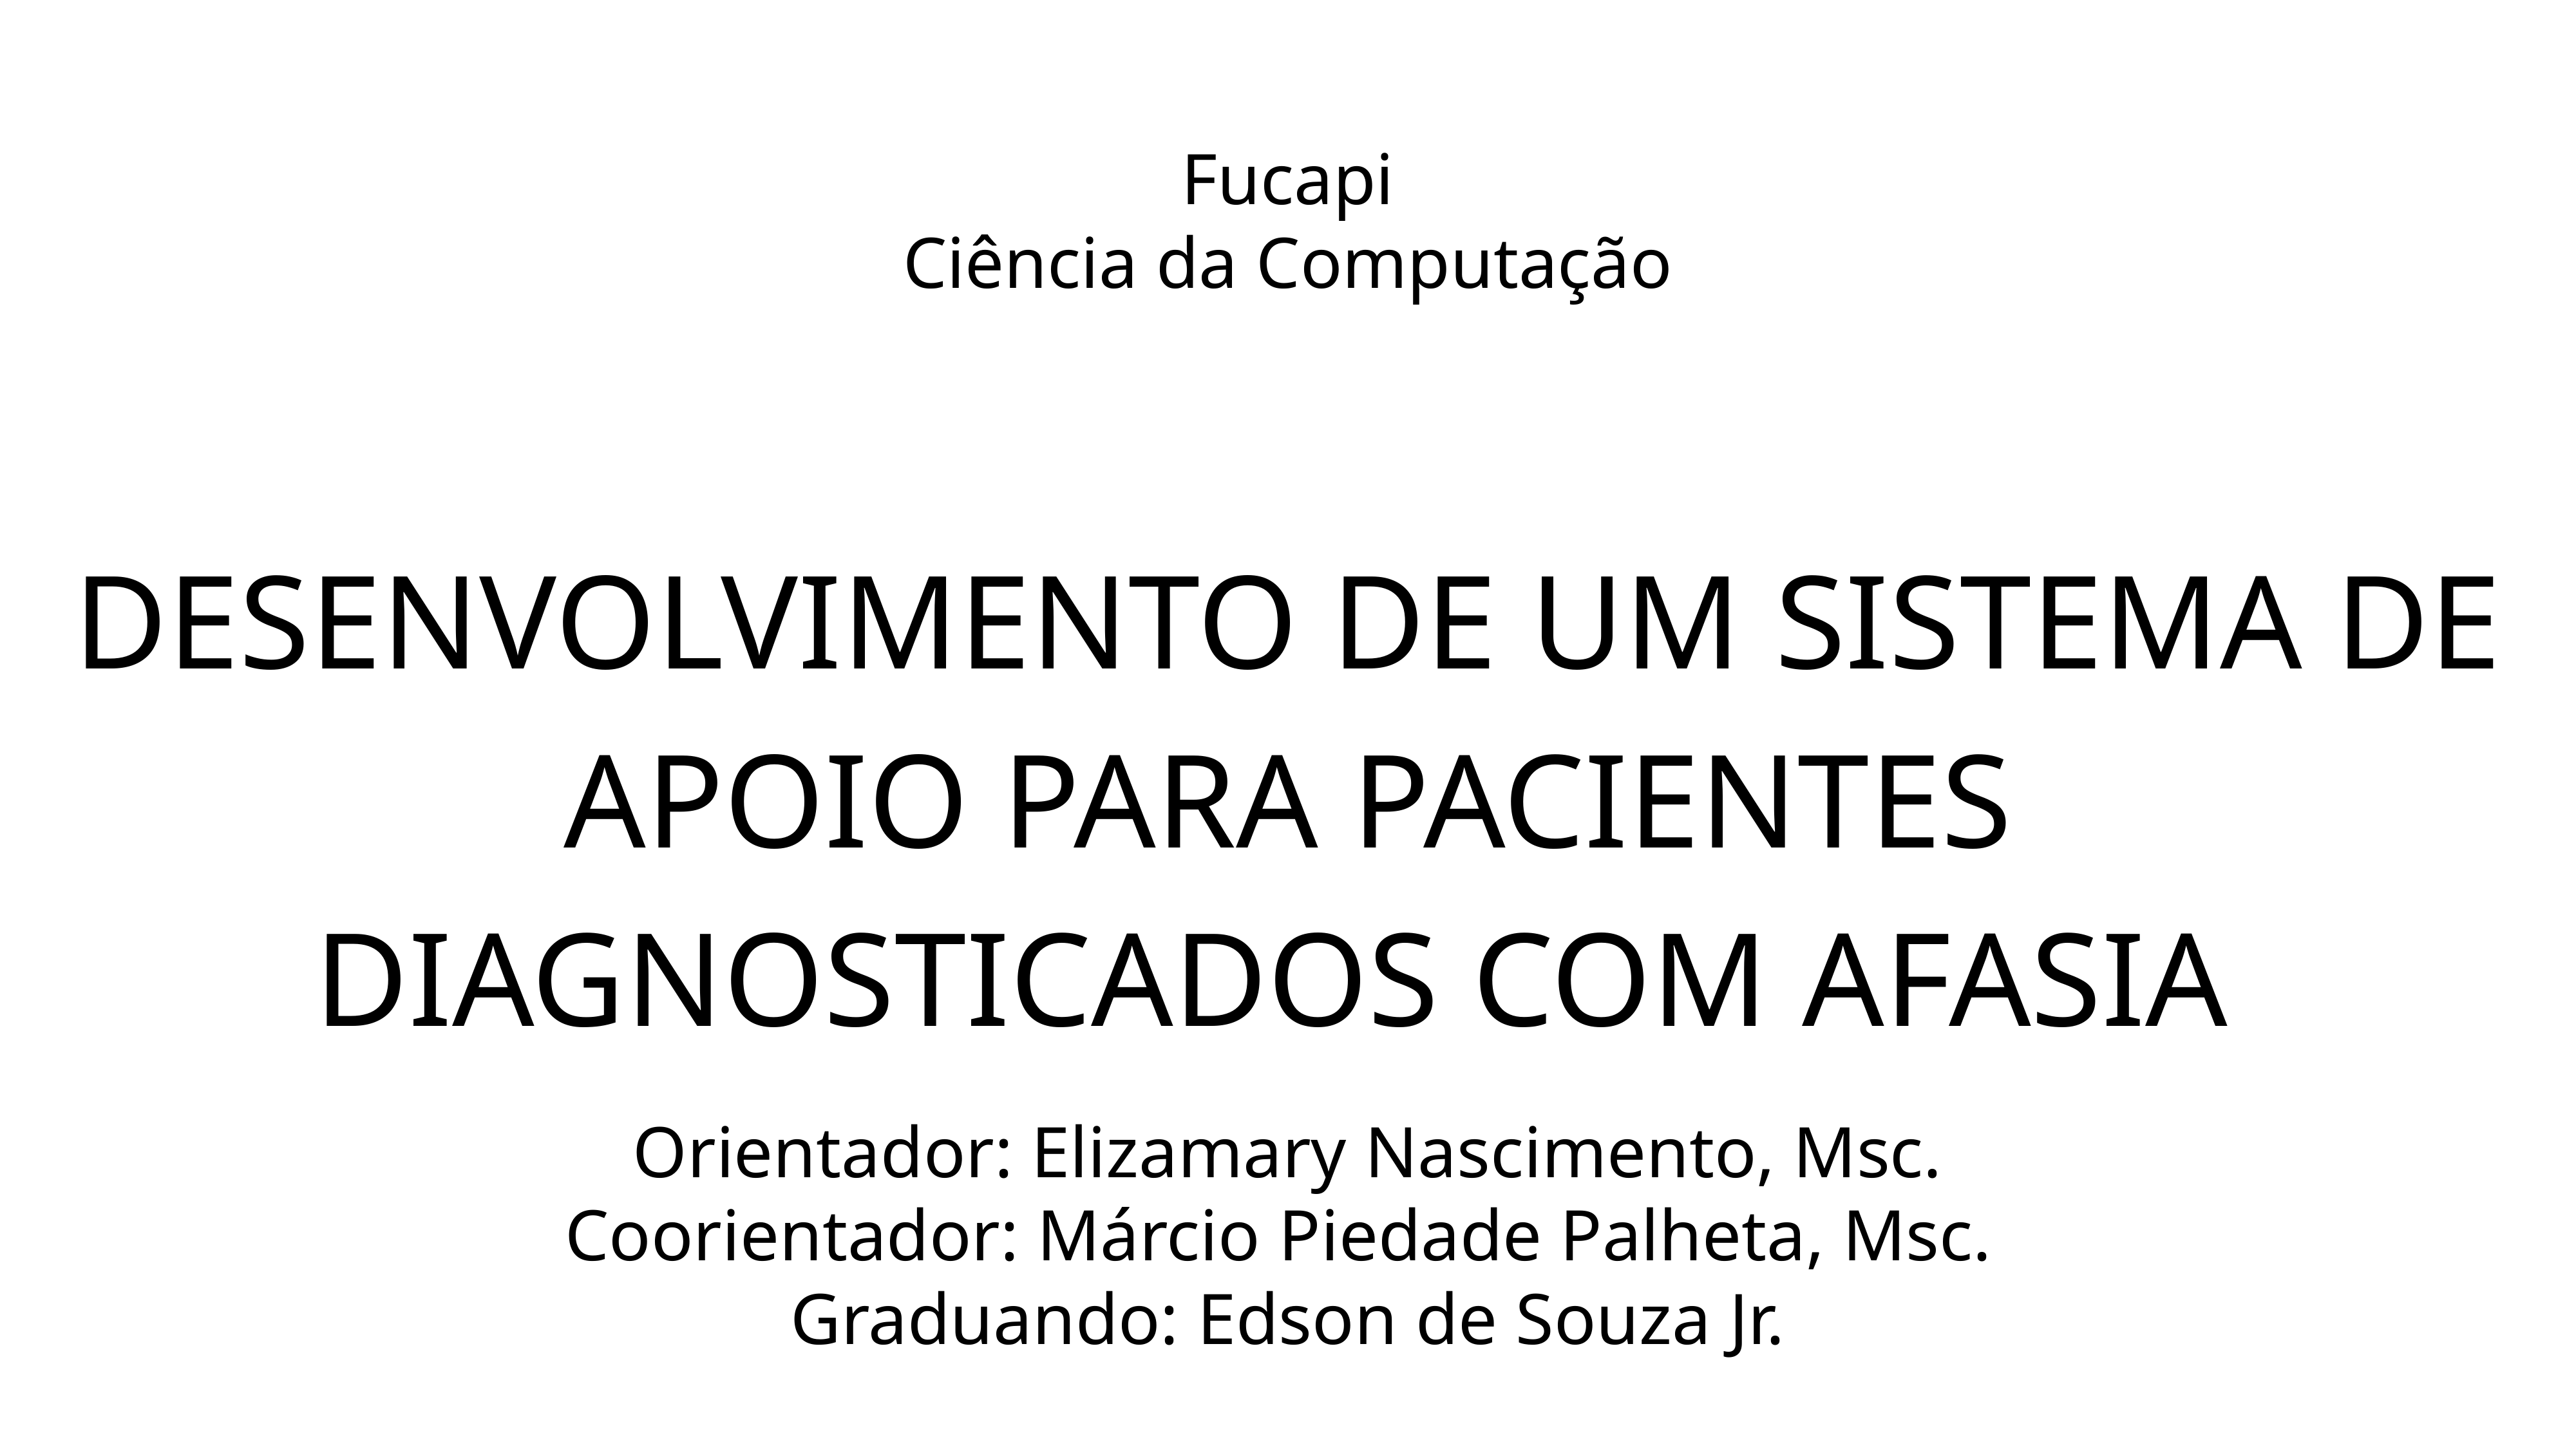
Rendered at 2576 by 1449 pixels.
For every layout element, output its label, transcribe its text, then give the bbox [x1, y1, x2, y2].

text_box DESENVOLVIMENTO DE UM SISTEMA DE APOIO PARA PACIENTES DIAGNOSTICADOS COM AFASIA [64, 509, 2512, 1059]
text_box Orientador: Elizamary Nascimento, Msc. Coorientador: Márcio Piedade Palheta, Msc. Graduando: Edson de Souza Jr. [419, 1100, 2157, 1367]
text_box Fucapi Ciência da Computação [895, 127, 1681, 310]
